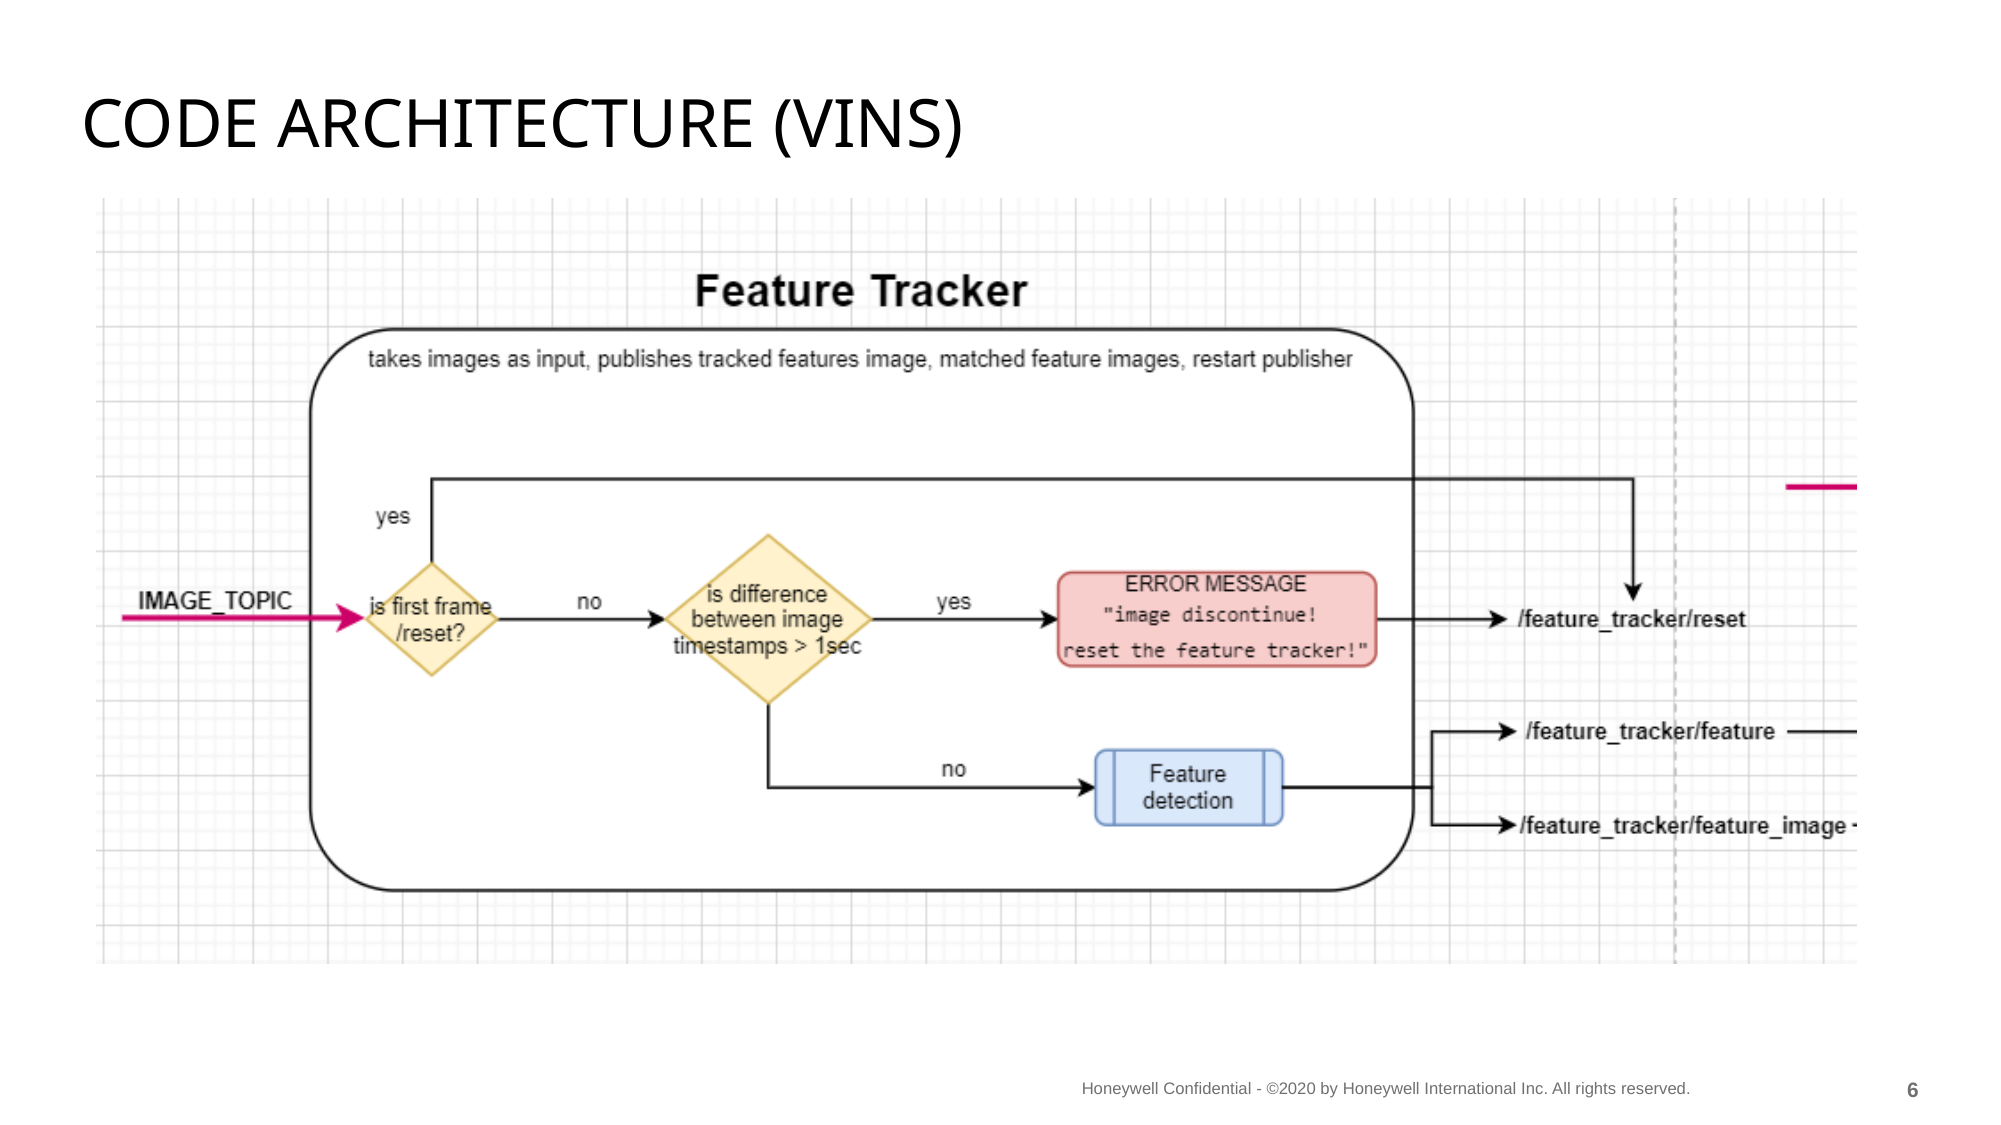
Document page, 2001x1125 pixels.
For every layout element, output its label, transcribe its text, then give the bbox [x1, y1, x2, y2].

slide_number 5 [1837, 1062, 1919, 1102]
title Code Architecture (VINS) [81, 81, 1919, 150]
picture [96, 198, 1858, 965]
